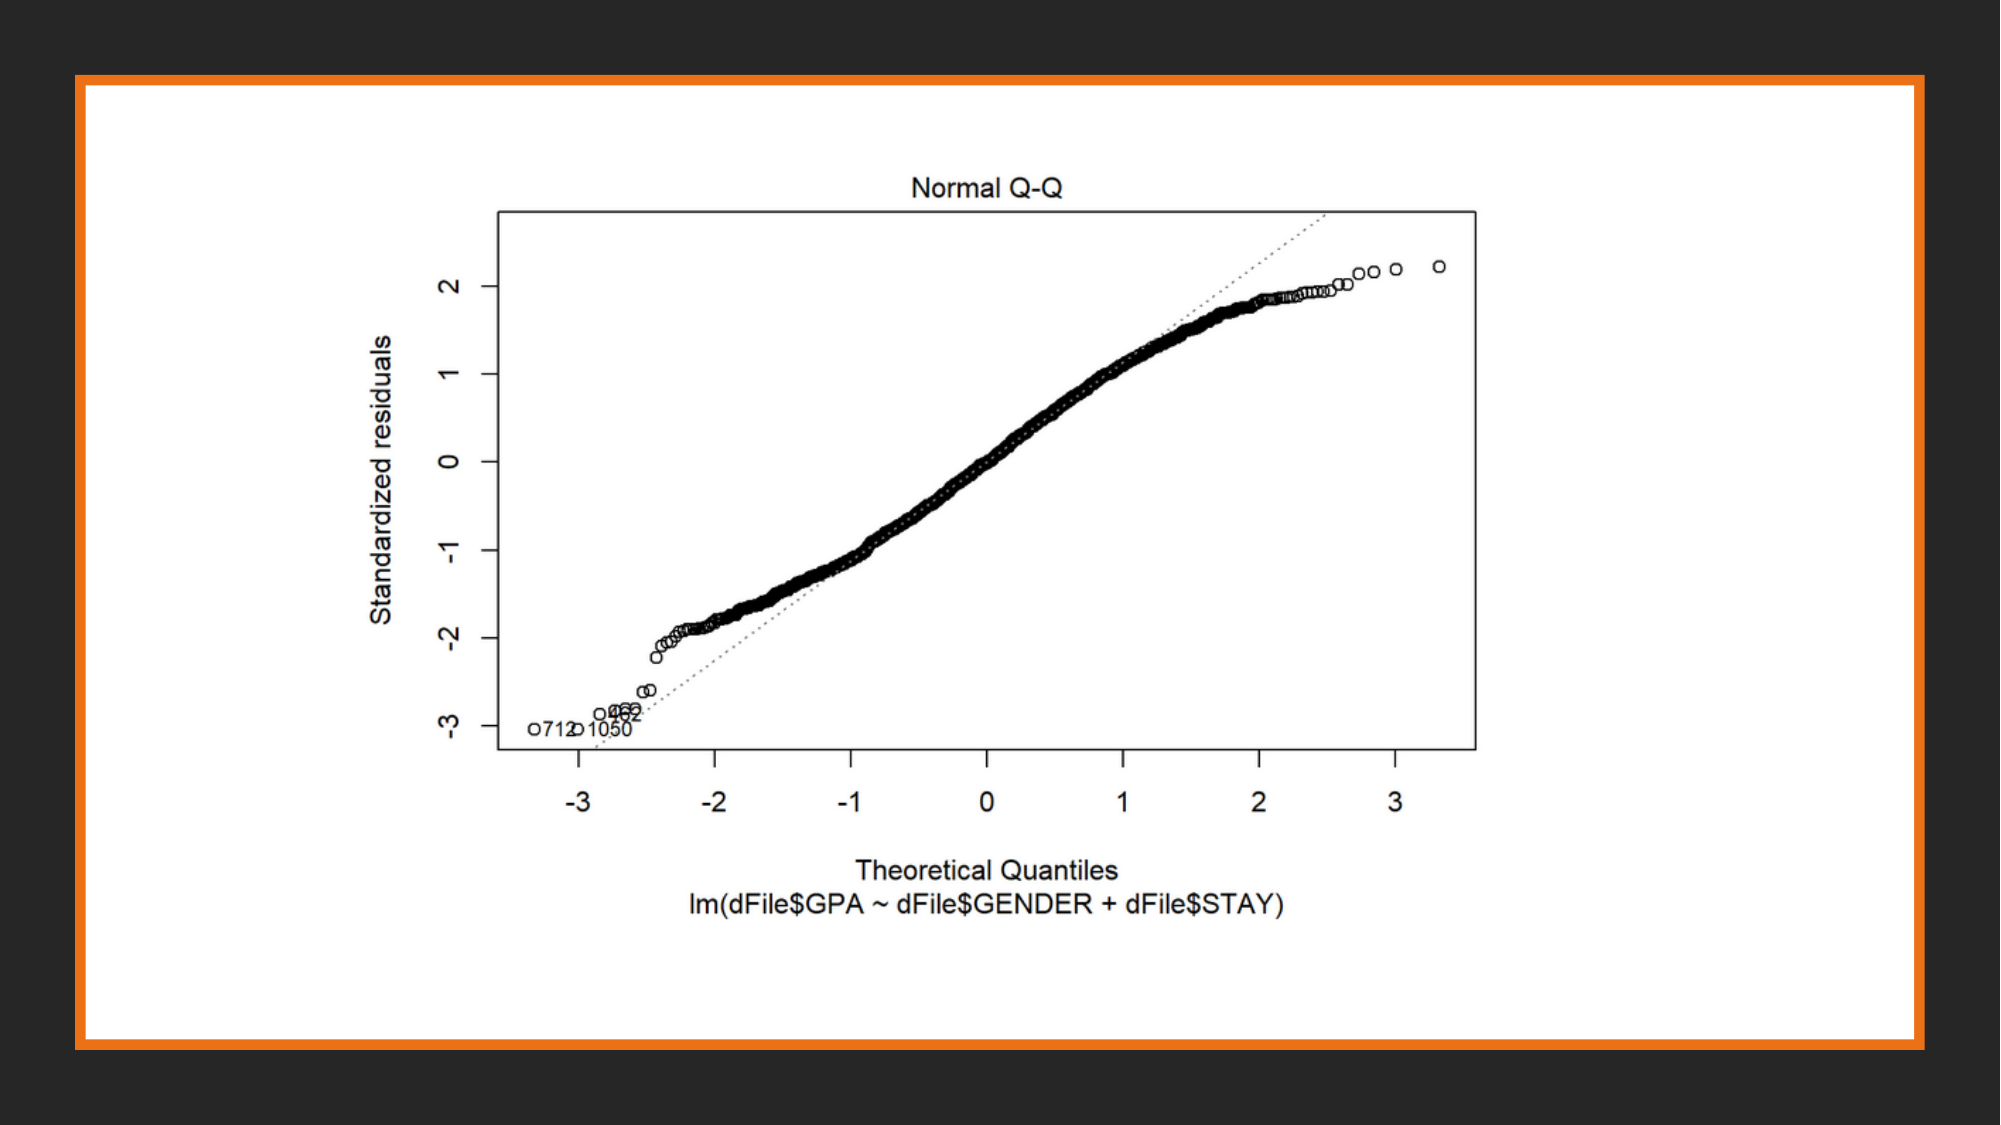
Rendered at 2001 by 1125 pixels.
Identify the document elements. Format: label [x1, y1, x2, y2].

text_box [74, 74, 1926, 1051]
picture [295, 148, 1710, 976]
text_box [0, 0, 2000, 1125]
text_box [84, 84, 1916, 1041]
